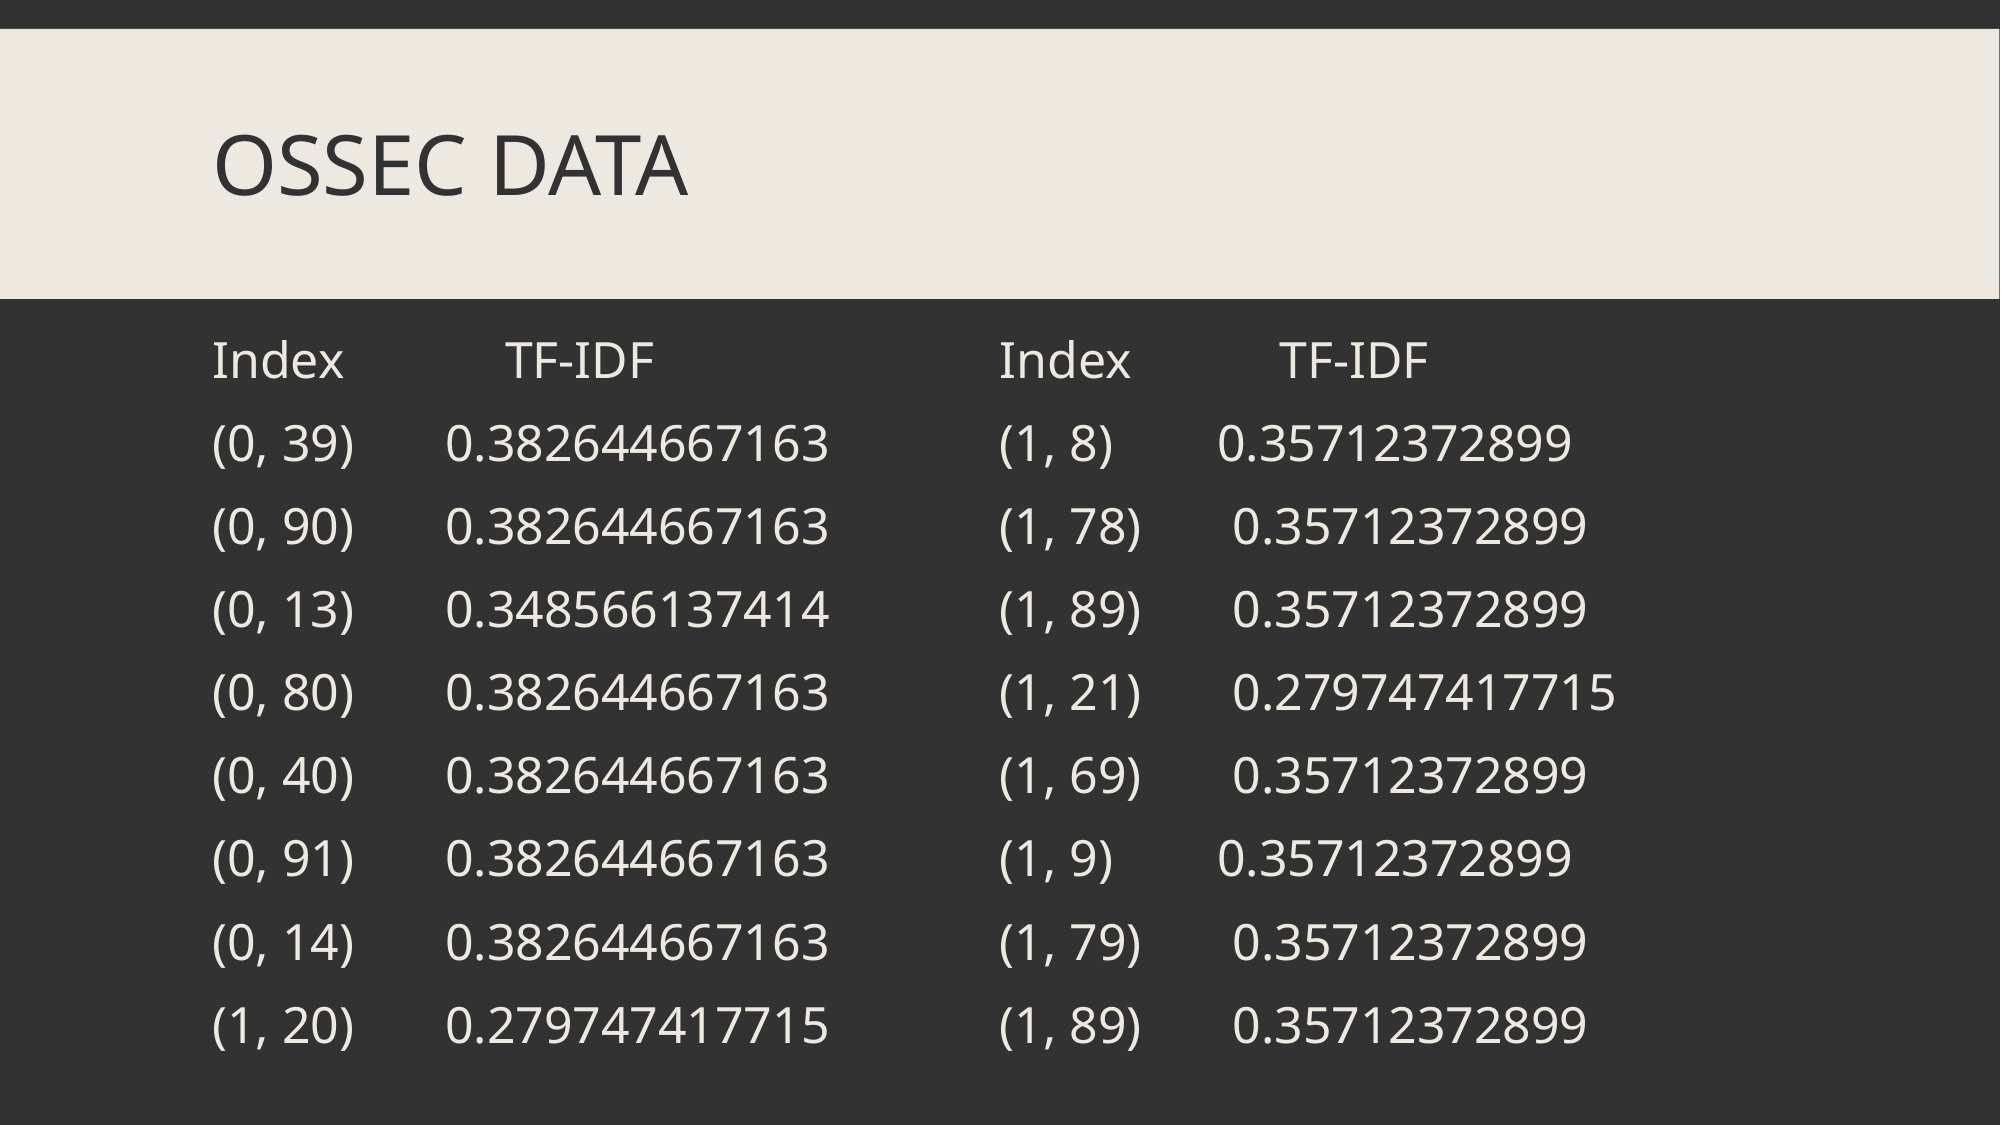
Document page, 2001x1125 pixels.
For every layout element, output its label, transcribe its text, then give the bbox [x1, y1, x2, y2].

title OSSEC Data [197, 46, 1803, 295]
list Index TF-IDF (0, 39) 0.382644667163 (0, 90) 0.382644667163 (0, 13) 0.348566137414 (0, 80) 0.382644667163 (0, 40) 0.382644667163 (0, 91) 0.382644667163 (0, 14) 0.382644667163 (1, 20) 0.279747417715 Index TF-IDF (1, 8) 0.35712372899 (1, 78) 0.35712372899 (1, 89) 0.35712372899 (1, 21) 0.279747417715 (1, 69) 0.35712372899 (1, 9) 0.35712372899 (1, 79) 0.35712372899 (1, 89) 0.35712372899 [197, 327, 1803, 1018]
